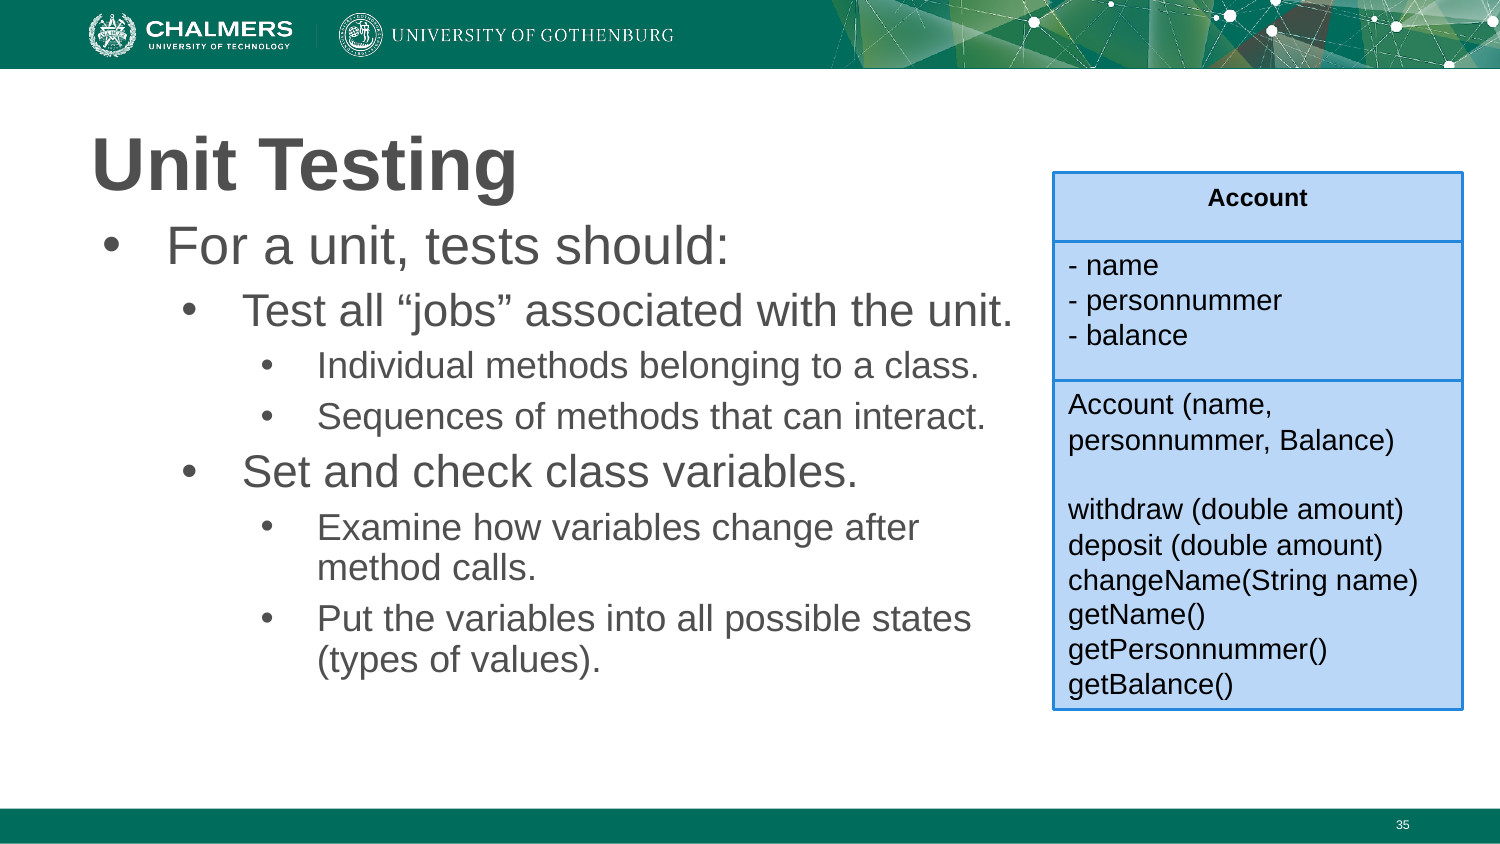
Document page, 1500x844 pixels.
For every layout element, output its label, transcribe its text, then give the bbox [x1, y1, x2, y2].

text_box Account - name - personnummer - balance Account (name, personnummer, Balance) withdraw (double amount) deposit (double amount) changeName(String name) getName() getPersonnummer() getBalance() [1053, 247, 1463, 379]
slide_number ‹#› [1074, 809, 1425, 844]
picture [64, 0, 696, 85]
text_box Account - name - personnummer - balance Account (name, personnummer, Balance) withdraw (double amount) deposit (double amount) changeName(String name) getName() getPersonnummer() getBalance() [1053, 385, 1463, 710]
title Unit Testing [76, 100, 1425, 211]
list For a unit, tests should: Test all “jobs” associated with the unit. Individual methods belonging to a class. Sequences of methods that can interact. Set and check class variables. Examine how variables change after method calls. Put the variables into all possible states (types of values). [76, 210, 1033, 782]
text_box Account - name - personnummer - balance Account (name, personnummer, Balance) withdraw (double amount) deposit (double amount) changeName(String name) getName() getPersonnummer() getBalance() [1053, 172, 1463, 241]
picture [759, 0, 1500, 68]
